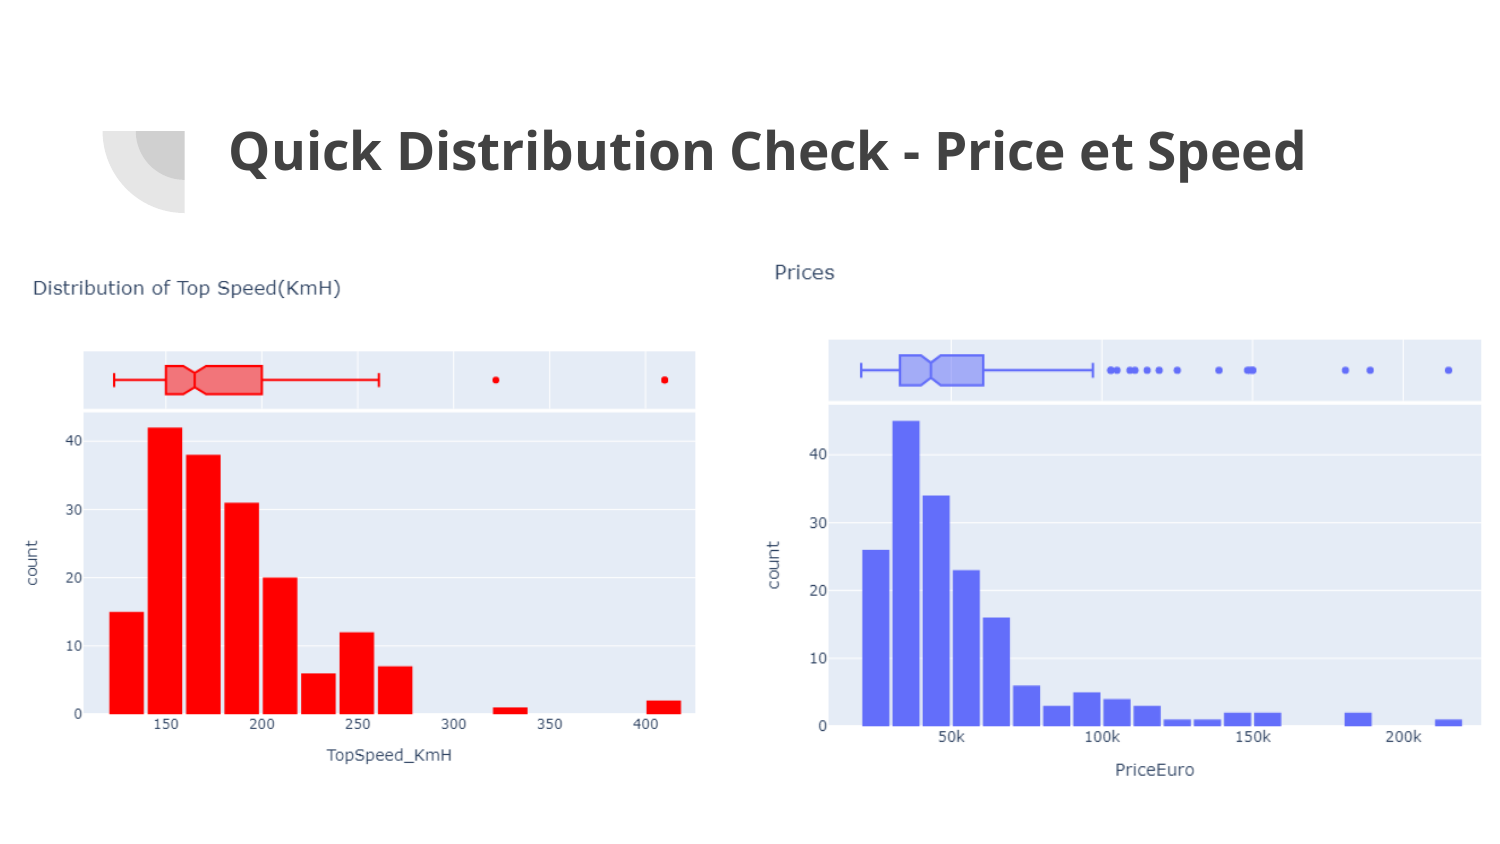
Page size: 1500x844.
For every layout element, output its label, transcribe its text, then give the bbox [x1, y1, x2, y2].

picture [0, 219, 1500, 824]
title Quick Distribution Check - Price et Speed [213, 98, 1368, 208]
